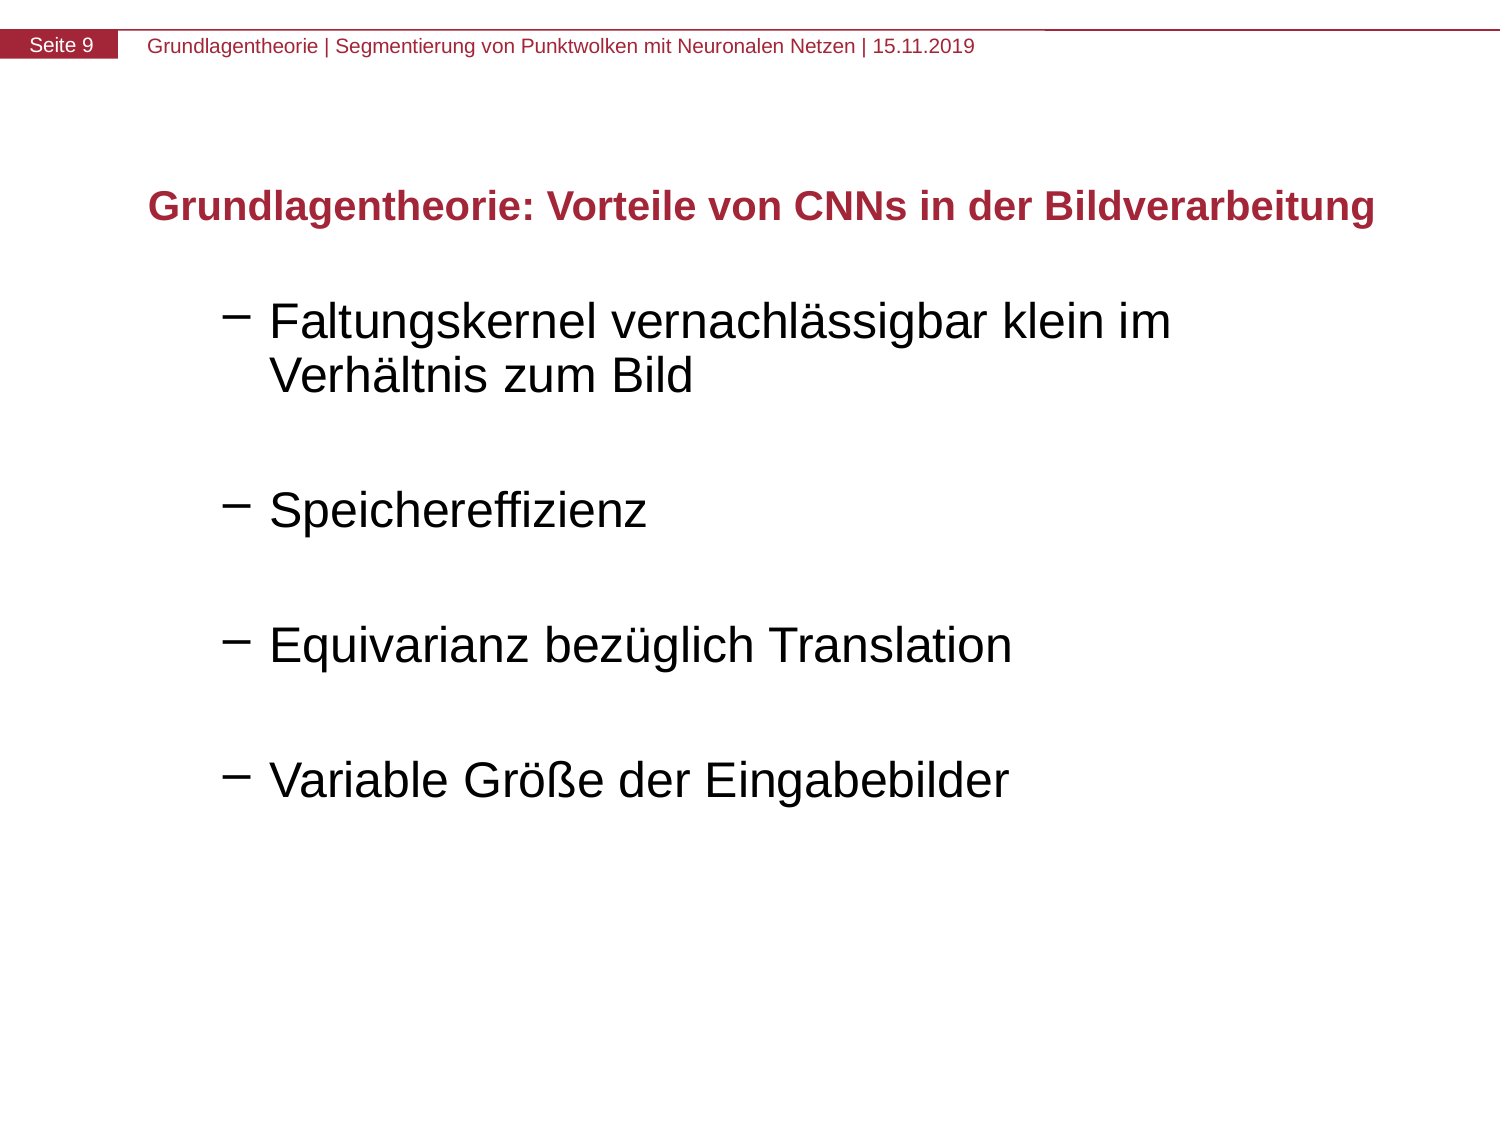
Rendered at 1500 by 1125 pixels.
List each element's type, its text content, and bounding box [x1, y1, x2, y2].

title Grundlagentheorie: Vorteile von CNNs in der Bildverarbeitung [132, 149, 1413, 258]
list Faltungskernel vernachlässigbar klein im Verhältnis zum Bild Speichereffizienz Equivarianz bezüglich Translation Variable Größe der Eingabebilder [132, 287, 1371, 888]
